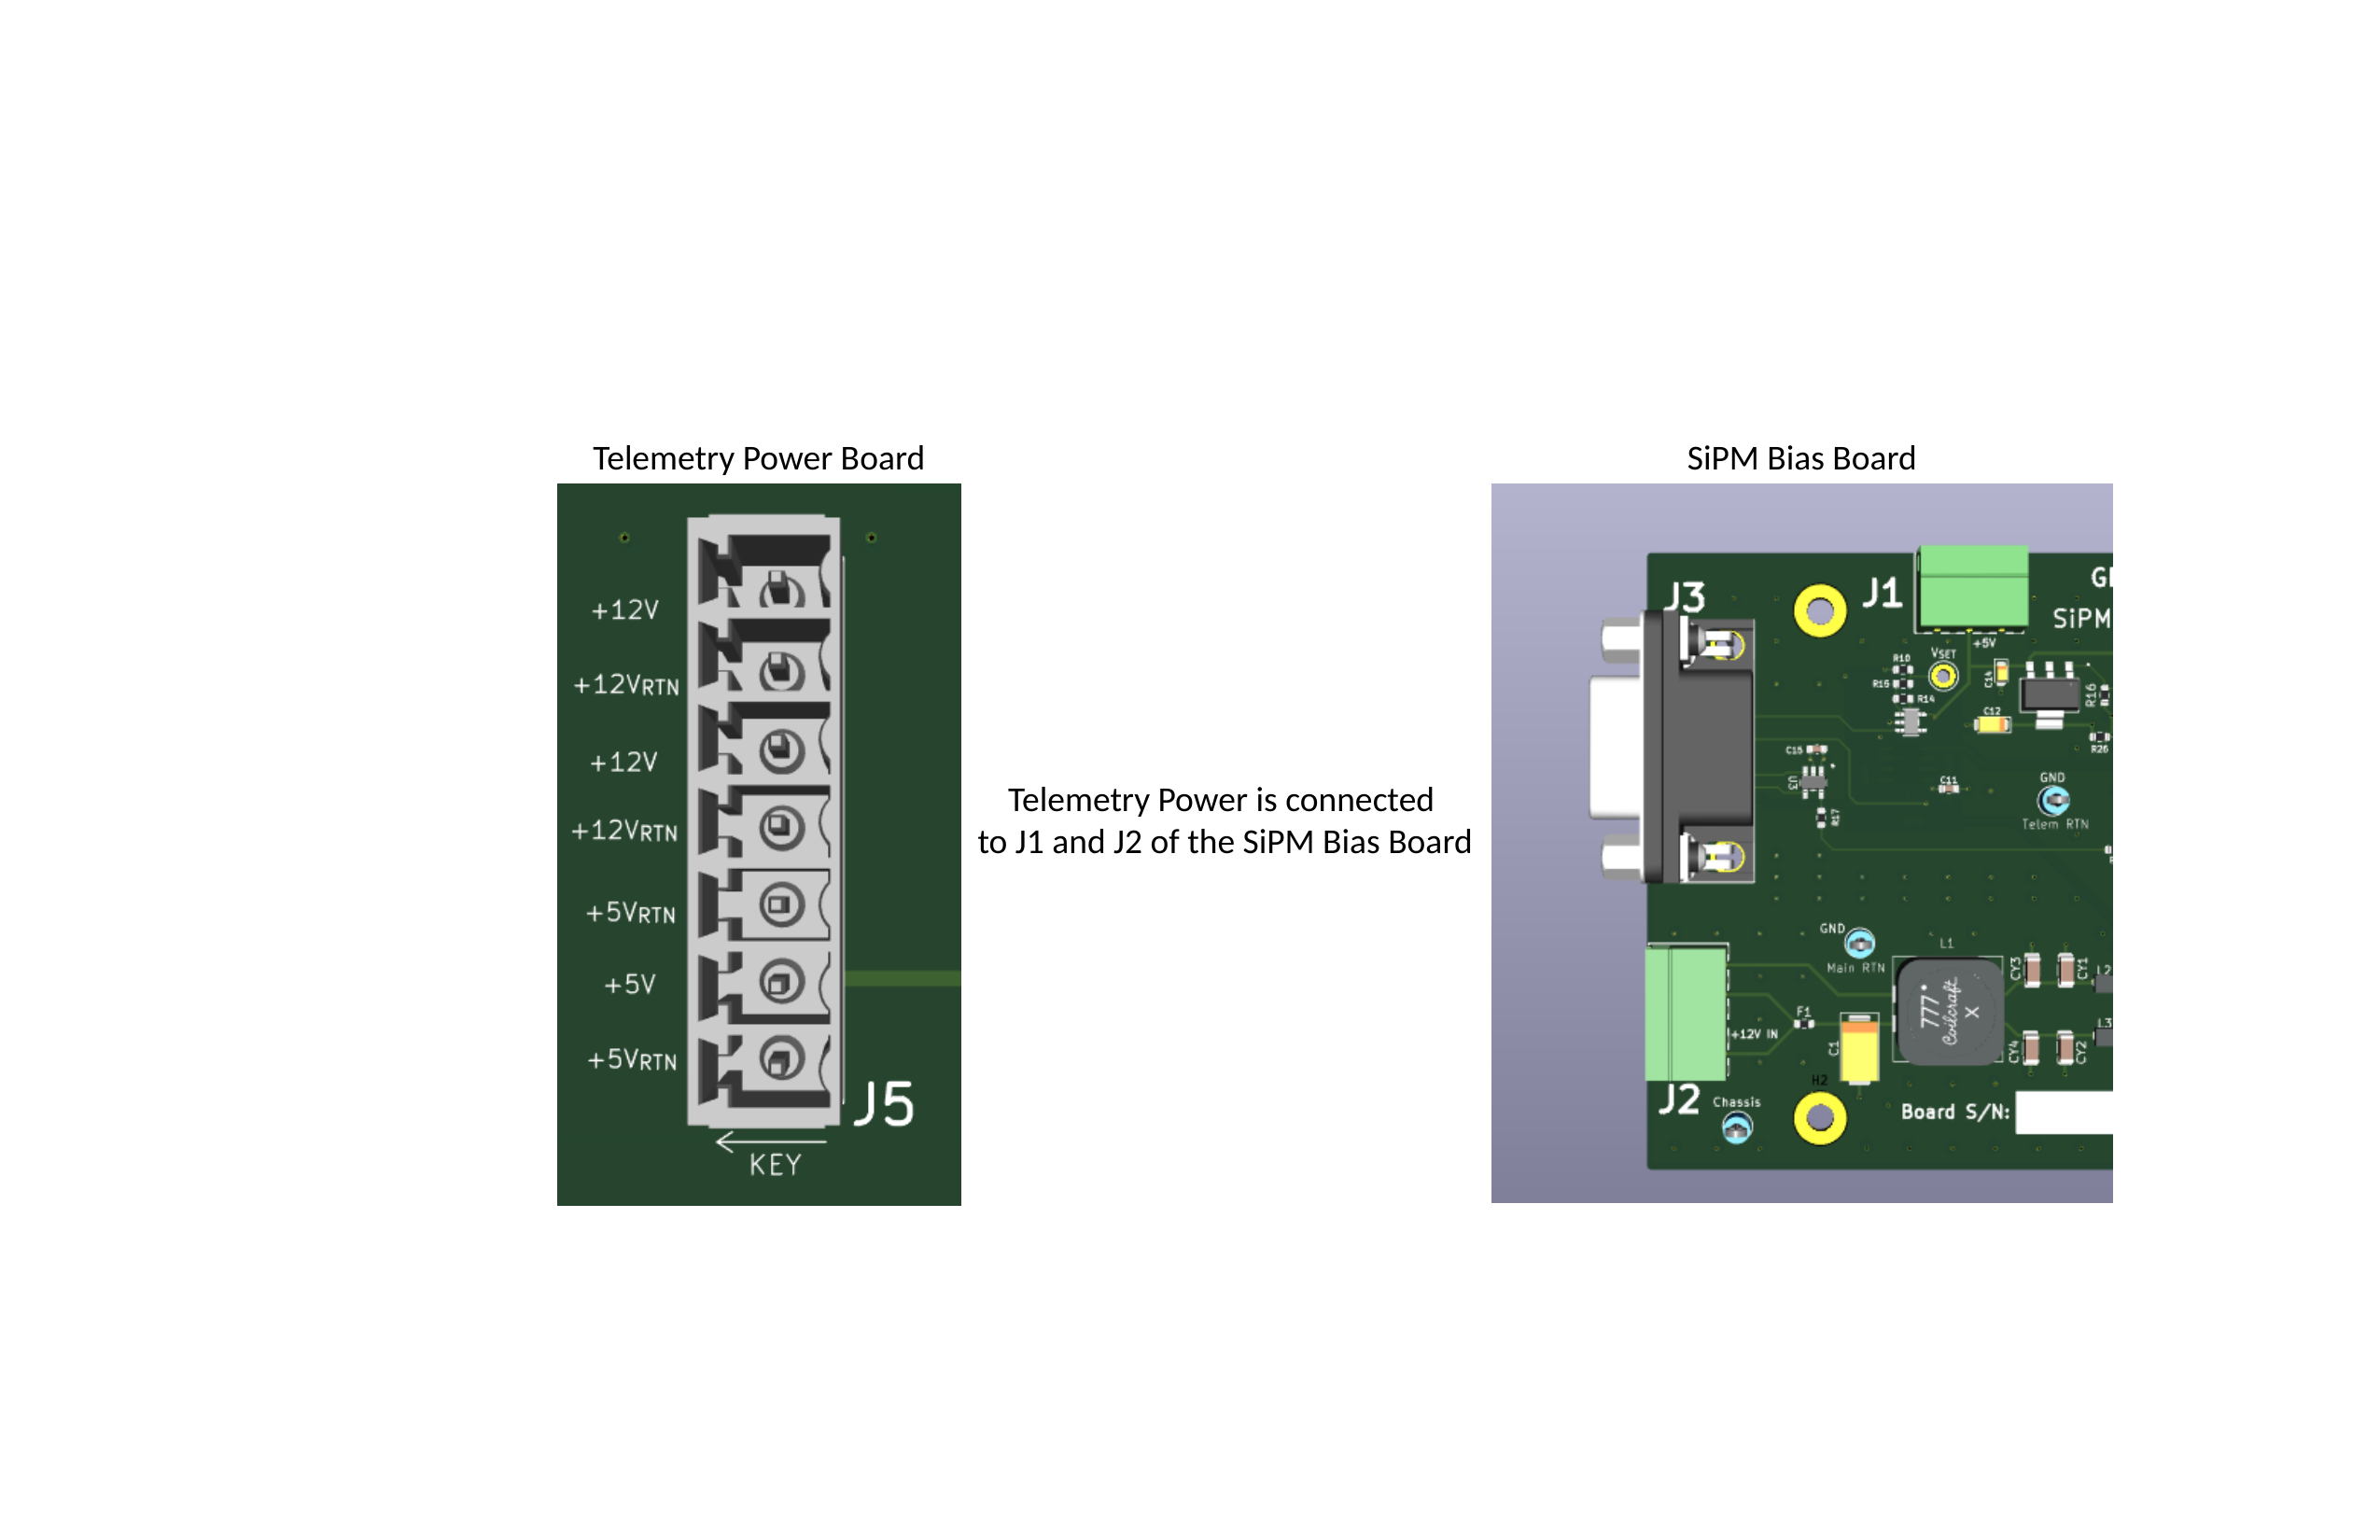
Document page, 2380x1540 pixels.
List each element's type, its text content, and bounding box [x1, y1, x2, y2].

text_box SiPM Bias Board [1673, 427, 1932, 483]
text_box Telemetry Power Board [579, 427, 940, 483]
picture [557, 483, 961, 1206]
picture [1491, 483, 2113, 1203]
text_box Telemetry Power is connected to J1 and J2 of the SiPM Bias Board [963, 769, 1488, 868]
